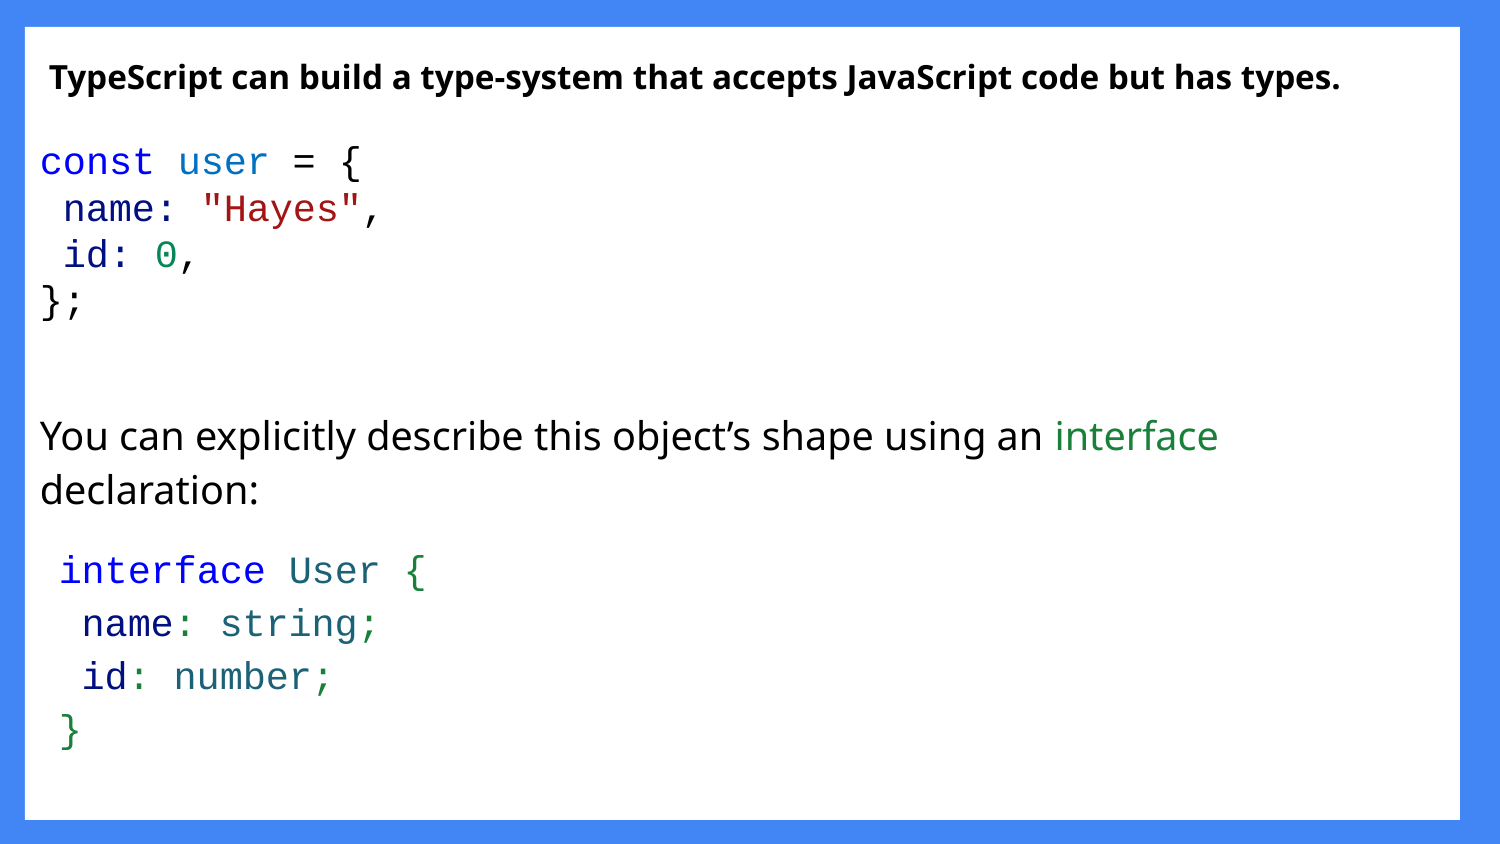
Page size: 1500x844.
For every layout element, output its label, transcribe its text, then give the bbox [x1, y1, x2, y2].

title TypeScript can build a type-system that accepts JavaScript code but has types. const user = { name: "Hayes", id: 0, }; You can explicitly describe this object’s shape using an interface declaration: interface User { name: string; id: number; } [24, 26, 1460, 820]
